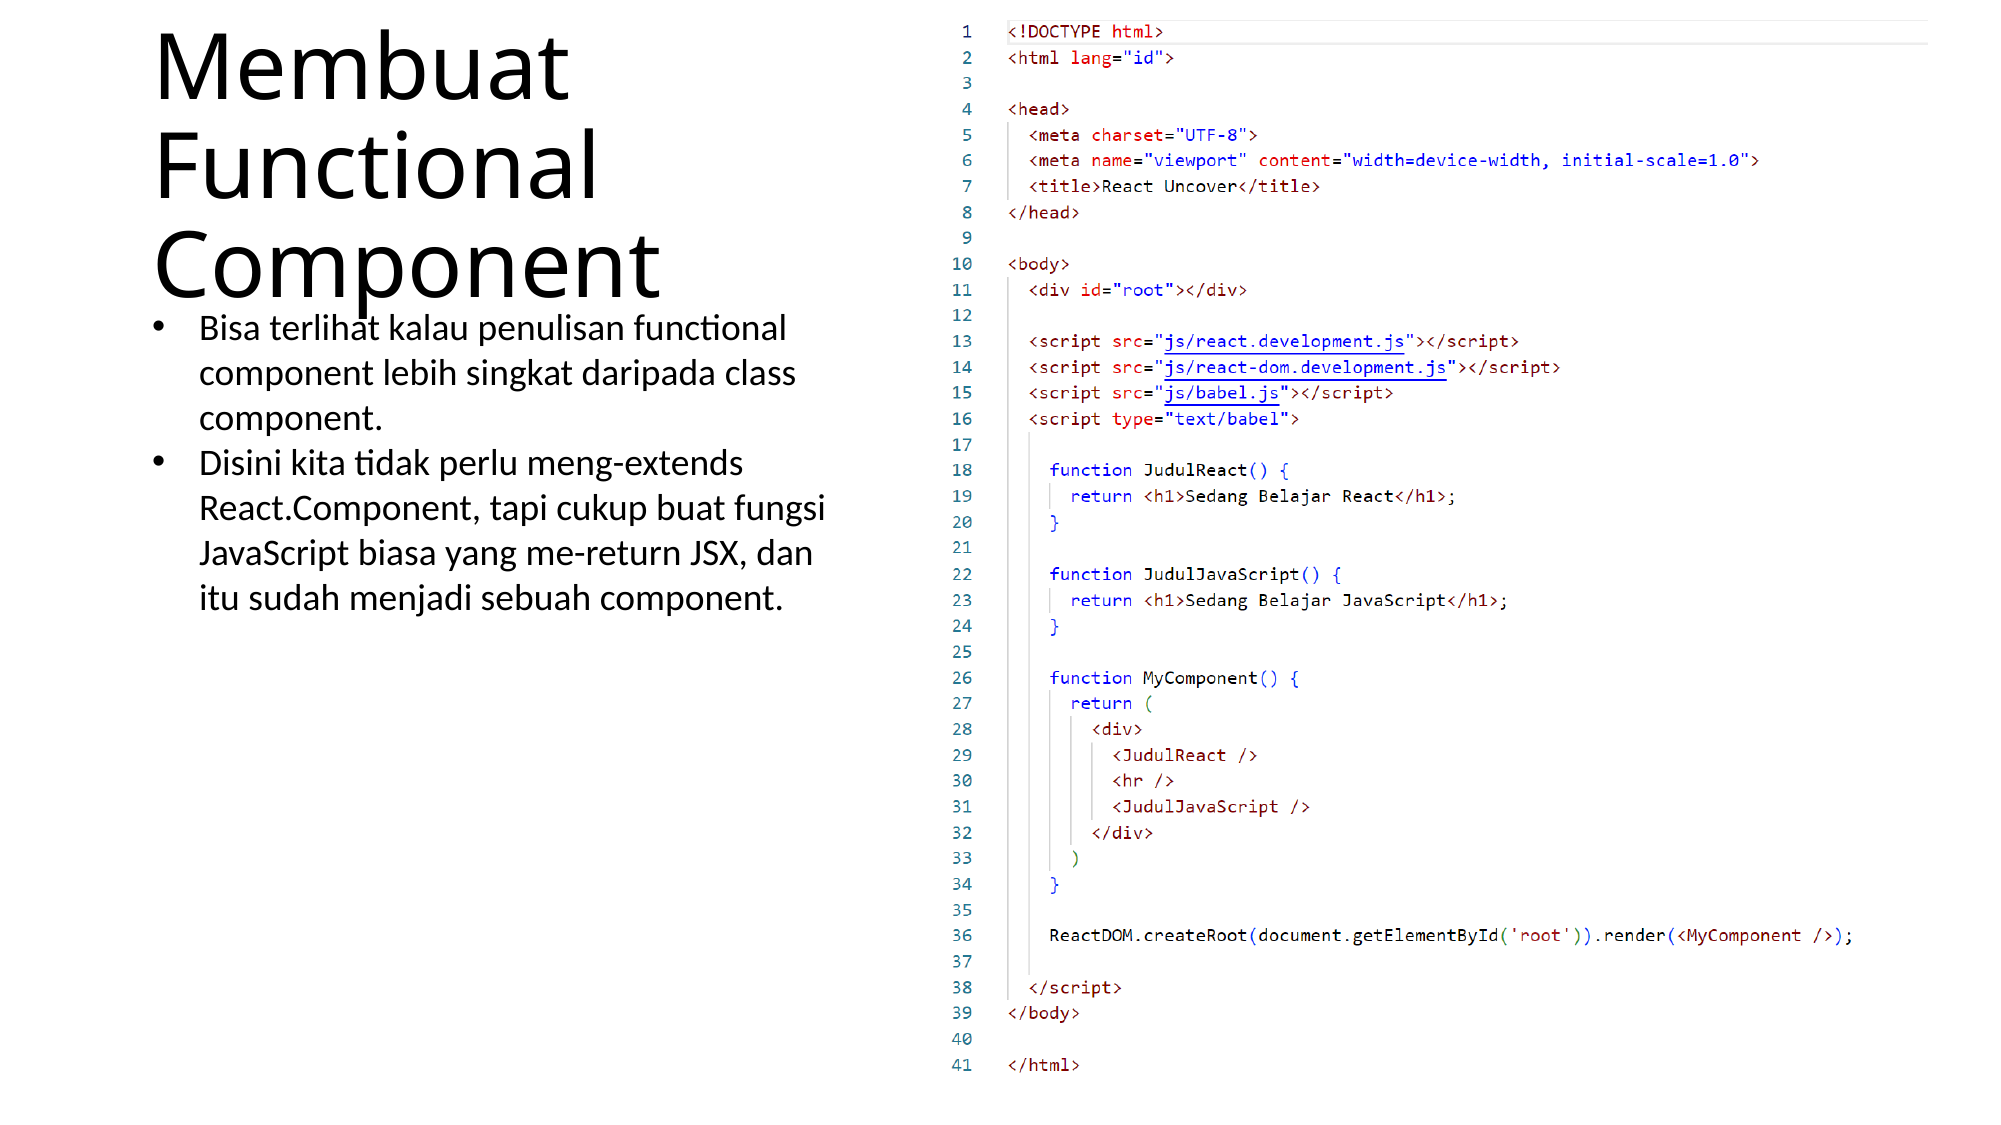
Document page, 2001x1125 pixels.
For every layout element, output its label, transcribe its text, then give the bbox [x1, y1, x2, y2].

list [932, 20, 1928, 1086]
title Membuat Functional Component [137, 59, 932, 278]
text_box Bisa terlihat kalau penulisan functional component lebih singkat daripada class component. Disini kita tidak perlu meng-extends React.Component, tapi cukup buat fungsi JavaScript biasa yang me-return JSX, dan itu sudah menjadi sebuah component. [137, 295, 860, 626]
